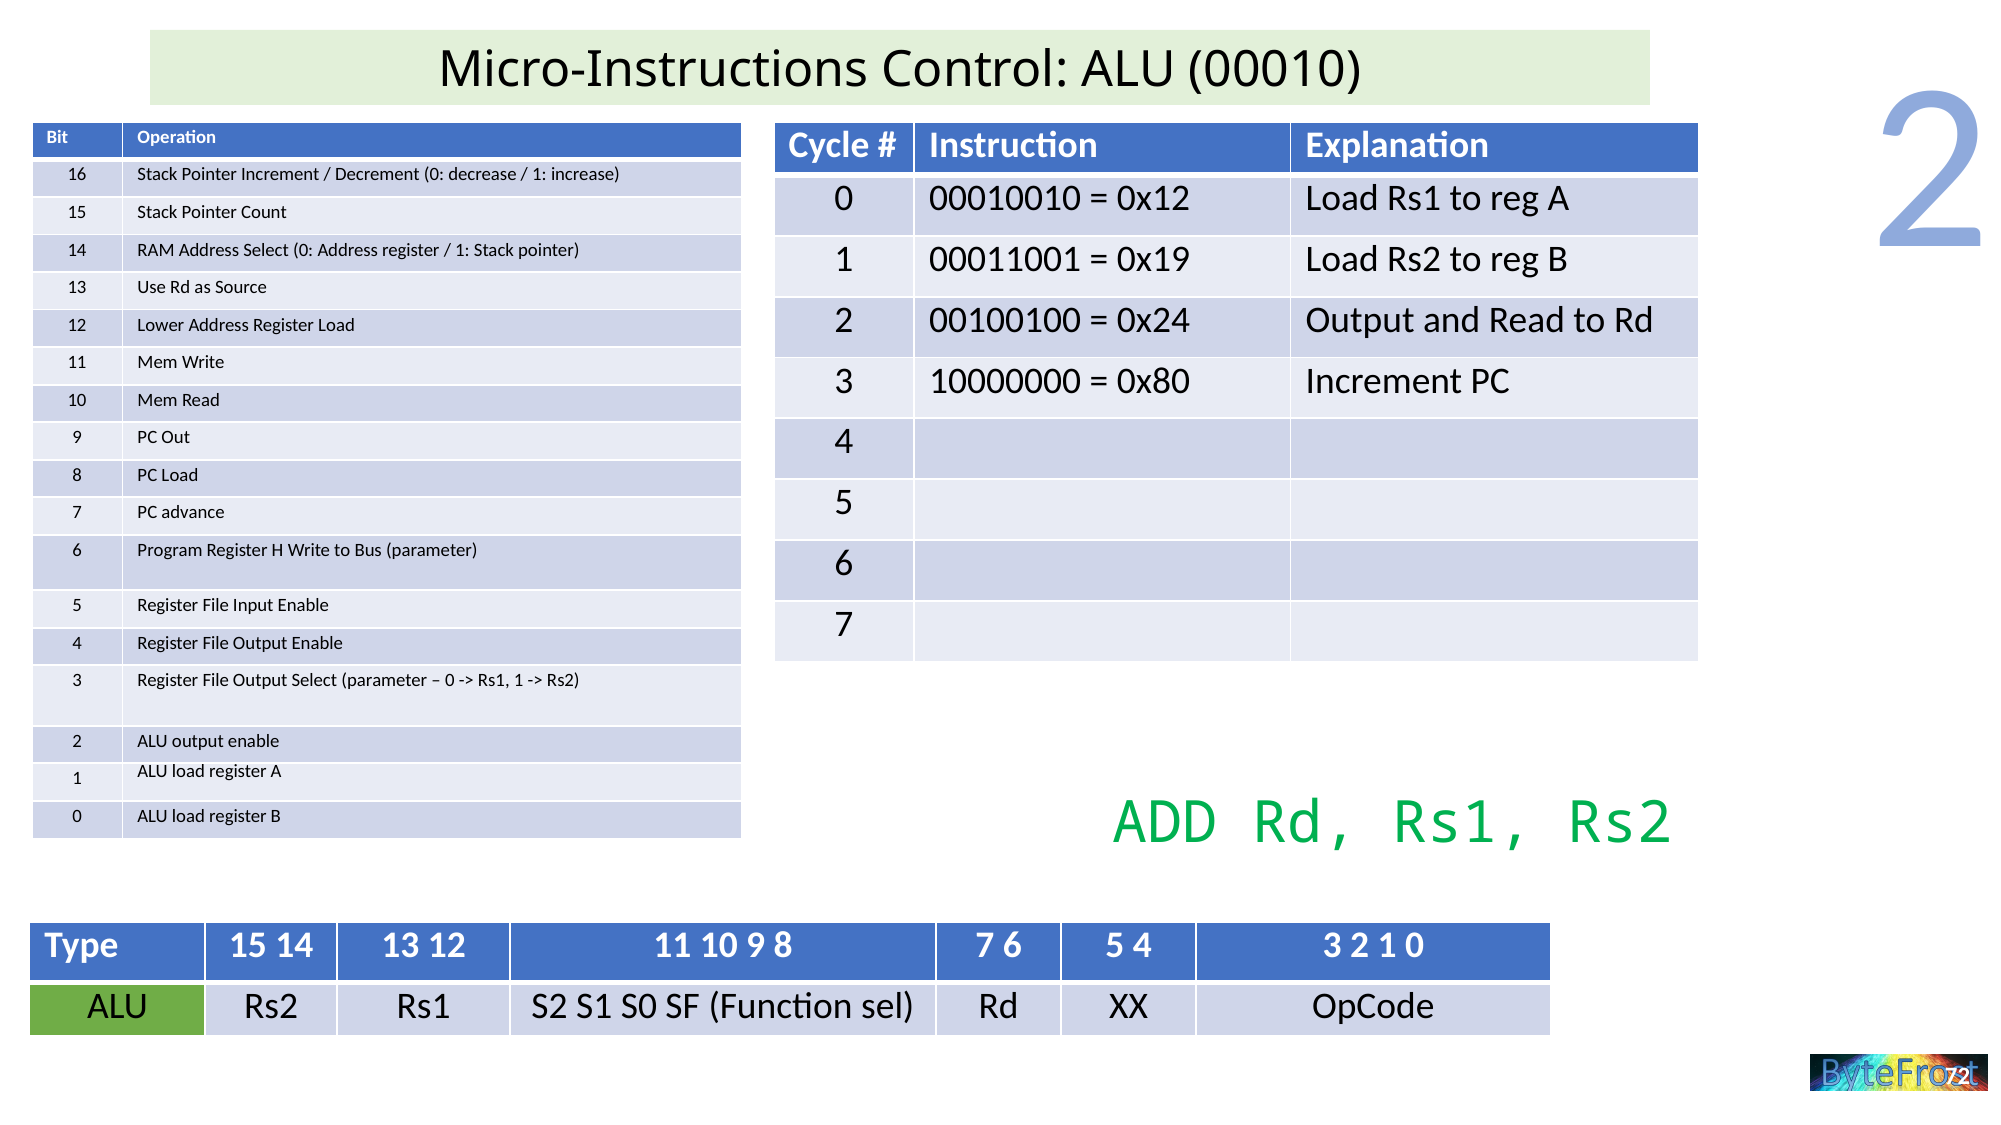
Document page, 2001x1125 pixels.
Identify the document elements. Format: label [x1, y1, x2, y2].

table_cell [123, 591, 741, 627]
table_cell [33, 666, 122, 725]
table_cell [1291, 602, 1698, 661]
table_cell [775, 178, 913, 235]
table_cell [123, 536, 741, 589]
table_cell [33, 461, 122, 496]
table_cell [33, 198, 122, 234]
text_box [1535, 1044, 1986, 1105]
table_cell [123, 273, 741, 309]
table_cell [123, 666, 741, 725]
table_cell [937, 985, 1060, 1035]
table_cell [206, 985, 336, 1035]
table_cell [775, 298, 913, 357]
table_header [1197, 923, 1550, 980]
table_cell [33, 273, 122, 309]
table_header [33, 123, 122, 157]
table_cell [33, 498, 122, 534]
table_cell [775, 602, 913, 661]
table_cell [775, 419, 913, 478]
table_cell [33, 235, 122, 271]
table_header [123, 123, 741, 157]
picture [1810, 1054, 1988, 1091]
table_cell [1291, 480, 1698, 539]
table_cell [123, 802, 741, 838]
table_cell [915, 358, 1290, 417]
table_cell [33, 629, 122, 664]
table_cell [915, 419, 1290, 478]
table_cell [123, 423, 741, 459]
table_cell [33, 310, 122, 346]
table_cell [915, 178, 1290, 235]
table_header [30, 923, 204, 980]
table_cell [775, 237, 913, 296]
table_cell [33, 591, 122, 627]
table_cell [1291, 541, 1698, 600]
table_cell [123, 162, 741, 196]
table_cell [123, 386, 741, 421]
table_cell [123, 235, 741, 271]
table_cell [123, 348, 741, 384]
table_cell [33, 727, 122, 762]
table_cell [915, 298, 1290, 357]
table_cell [1291, 419, 1698, 478]
table_cell [1291, 237, 1698, 296]
table_header [338, 923, 509, 980]
table_cell [511, 985, 935, 1035]
table_cell [123, 629, 741, 664]
table_cell [1062, 985, 1195, 1035]
table_cell [775, 358, 913, 417]
table_cell [775, 541, 913, 600]
table_cell [123, 310, 741, 346]
table_cell [123, 198, 741, 234]
table_cell [33, 423, 122, 459]
table_cell [915, 237, 1290, 296]
table_cell [123, 764, 741, 800]
title [150, 29, 1650, 105]
table_cell [33, 536, 122, 589]
table_cell [33, 764, 122, 800]
text_box [1062, 776, 1688, 862]
table_cell [33, 162, 122, 196]
table_cell [1197, 985, 1550, 1035]
table_cell [33, 802, 122, 838]
table_cell [1291, 178, 1698, 235]
table_header [937, 923, 1060, 980]
table_cell [915, 541, 1290, 600]
table_header [915, 123, 1290, 172]
table_cell [338, 985, 509, 1035]
table_cell [33, 386, 122, 421]
table_cell [123, 498, 741, 534]
table_cell [123, 461, 741, 496]
table_header [775, 123, 913, 172]
table_cell [915, 480, 1290, 539]
table_header [1291, 123, 1698, 172]
table_cell [30, 985, 204, 1035]
table_cell [1291, 298, 1698, 357]
table_header [1062, 923, 1195, 980]
table_cell [775, 480, 913, 539]
table_cell [915, 602, 1290, 661]
table_cell [123, 727, 741, 762]
text_box [1855, 0, 2000, 303]
table_cell [33, 348, 122, 384]
table_header [511, 923, 935, 980]
table_header [206, 923, 336, 980]
table_cell [1291, 358, 1698, 417]
